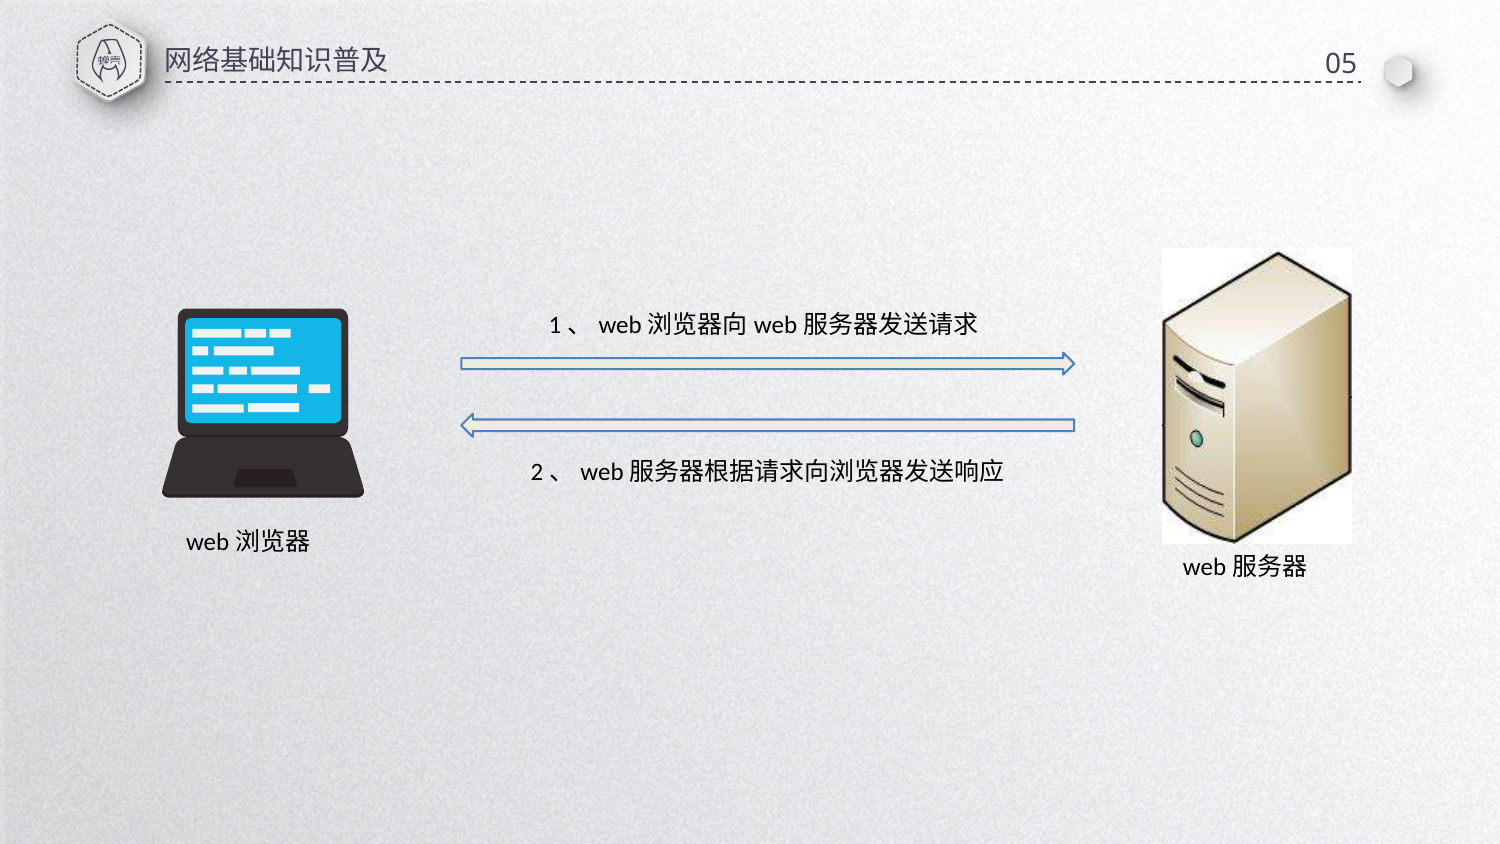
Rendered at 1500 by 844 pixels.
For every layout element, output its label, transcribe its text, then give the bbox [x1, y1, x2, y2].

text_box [1382, 56, 1415, 86]
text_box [67, 23, 151, 98]
text_box 网络基础知识普及 [156, 37, 479, 81]
picture [0, 0, 1500, 844]
text_box 05 [1316, 41, 1370, 84]
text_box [160, 248, 1352, 589]
